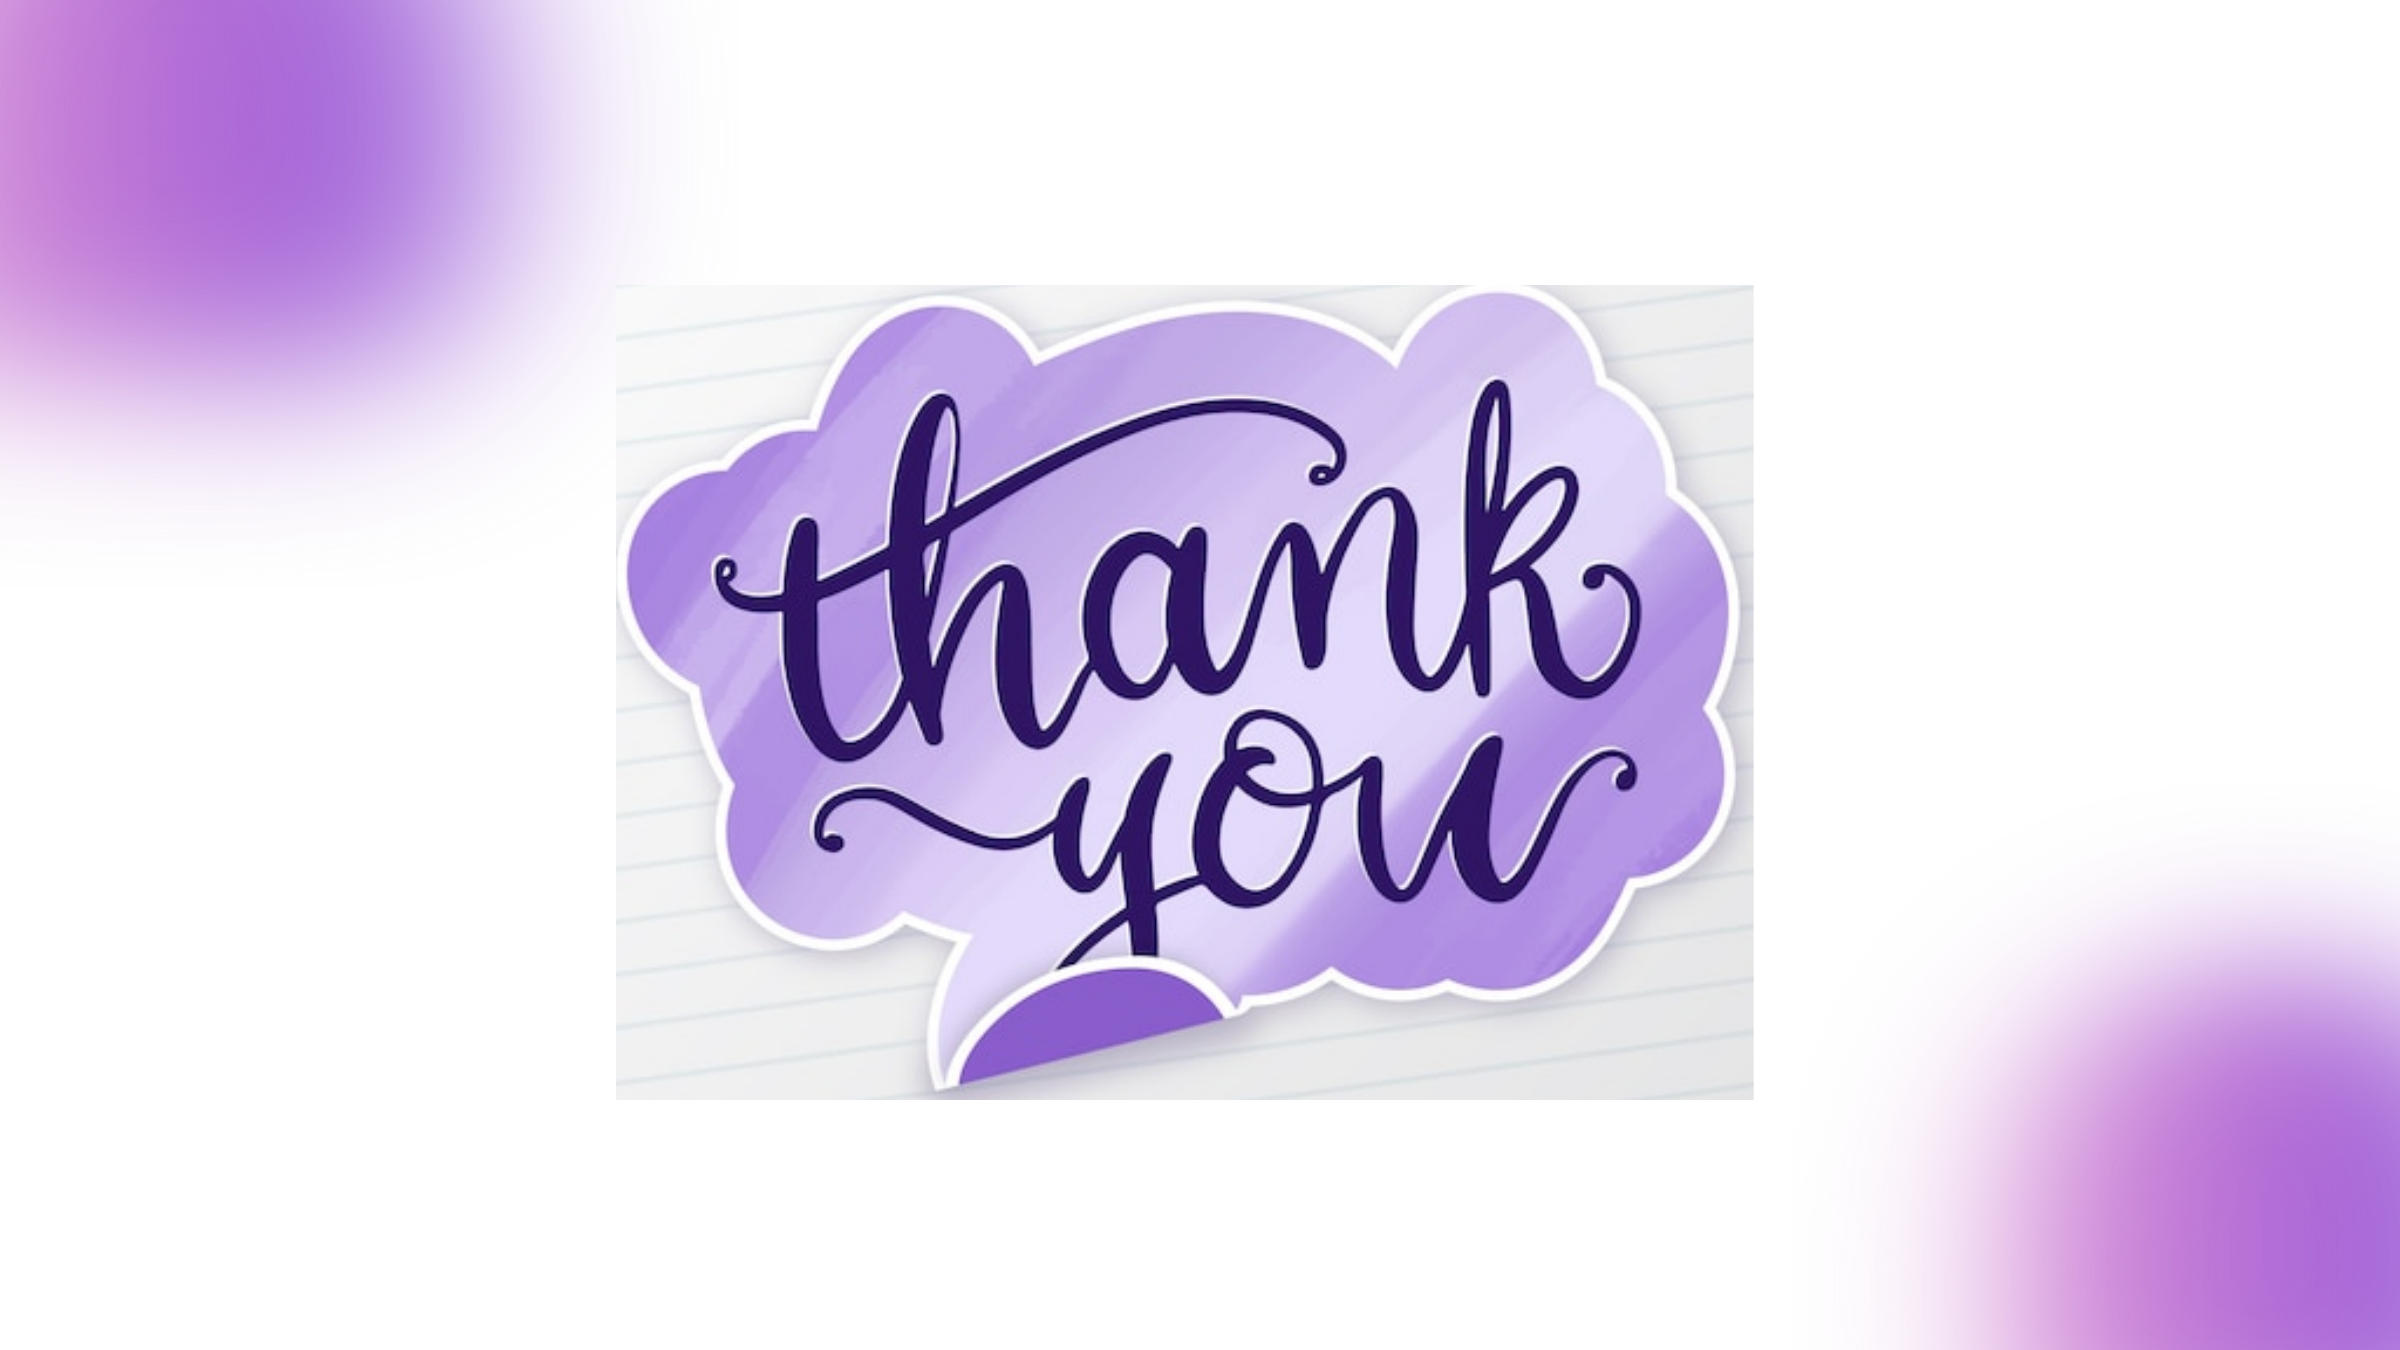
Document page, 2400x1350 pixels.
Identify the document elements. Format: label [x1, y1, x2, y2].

picture [615, 285, 1754, 1100]
text_box [0, 0, 740, 588]
text_box [1792, 783, 2400, 1350]
